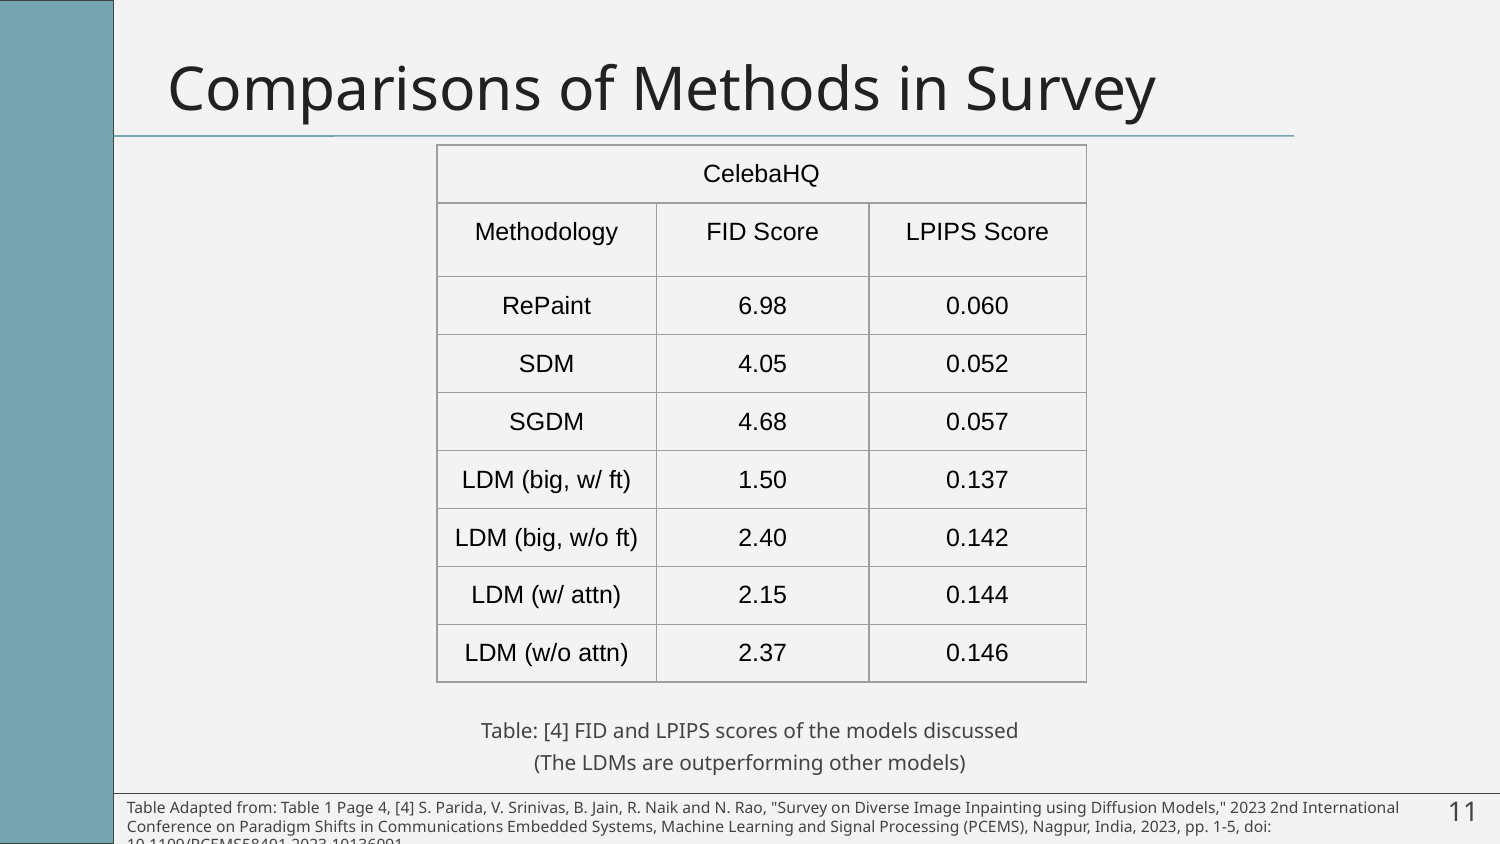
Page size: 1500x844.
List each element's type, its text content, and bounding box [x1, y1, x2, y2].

table_cell 6.98 [657, 277, 868, 334]
table_cell 4.68 [657, 393, 868, 450]
table_cell 4.05 [657, 335, 868, 392]
table_cell 0.144 [870, 567, 1086, 624]
table_cell 1.50 [657, 451, 868, 508]
table_cell 0.052 [870, 335, 1086, 392]
table_cell LDM (w/o attn) [438, 625, 656, 681]
table_cell 0.146 [870, 625, 1086, 681]
table_cell Methodology [438, 204, 656, 276]
table_cell LDM (big, w/o ft) [438, 509, 656, 566]
table_cell 0.060 [870, 277, 1086, 334]
subtitle Table: [4] FID and LPIPS scores of the models discussed (The LDMs are outperforming other models) [260, 696, 1240, 758]
title Comparisons of Methods in Survey [152, 34, 1303, 129]
table_cell LDM (big, w/ ft) [438, 451, 656, 508]
table_cell RePaint [438, 277, 656, 334]
table_cell 0.142 [870, 509, 1086, 566]
text_box Table Adapted from: Table 1 Page 4, [4] S. Parida, V. Srinivas, B. Jain, R. Naik and N. Rao, "Survey on Diverse Image Inpainting using Diffusion Models," 2023 2nd International Conference on Paradigm Shifts in Communications Embedded Systems, Machine Learning and Signal Processing (PCEMS), Nagpur, India, 2023, pp. 1-5, doi: 10.1109/PCEMS58491.2023.10136091. [111, 782, 1403, 844]
table_cell LPIPS Score [870, 204, 1086, 276]
table_cell 2.40 [657, 509, 868, 566]
table_cell 0.137 [870, 451, 1086, 508]
table_cell 2.37 [657, 625, 868, 681]
table_cell SGDM [438, 393, 656, 450]
table_cell SDM [438, 335, 656, 392]
table_cell 0.057 [870, 393, 1086, 450]
table_cell 2.15 [657, 567, 868, 624]
table_cell LDM (w/ attn) [438, 567, 656, 624]
table_cell FID Score [657, 204, 868, 276]
table_header CelebaHQ [438, 146, 1086, 202]
slide_number ‹#› [1403, 779, 1494, 844]
